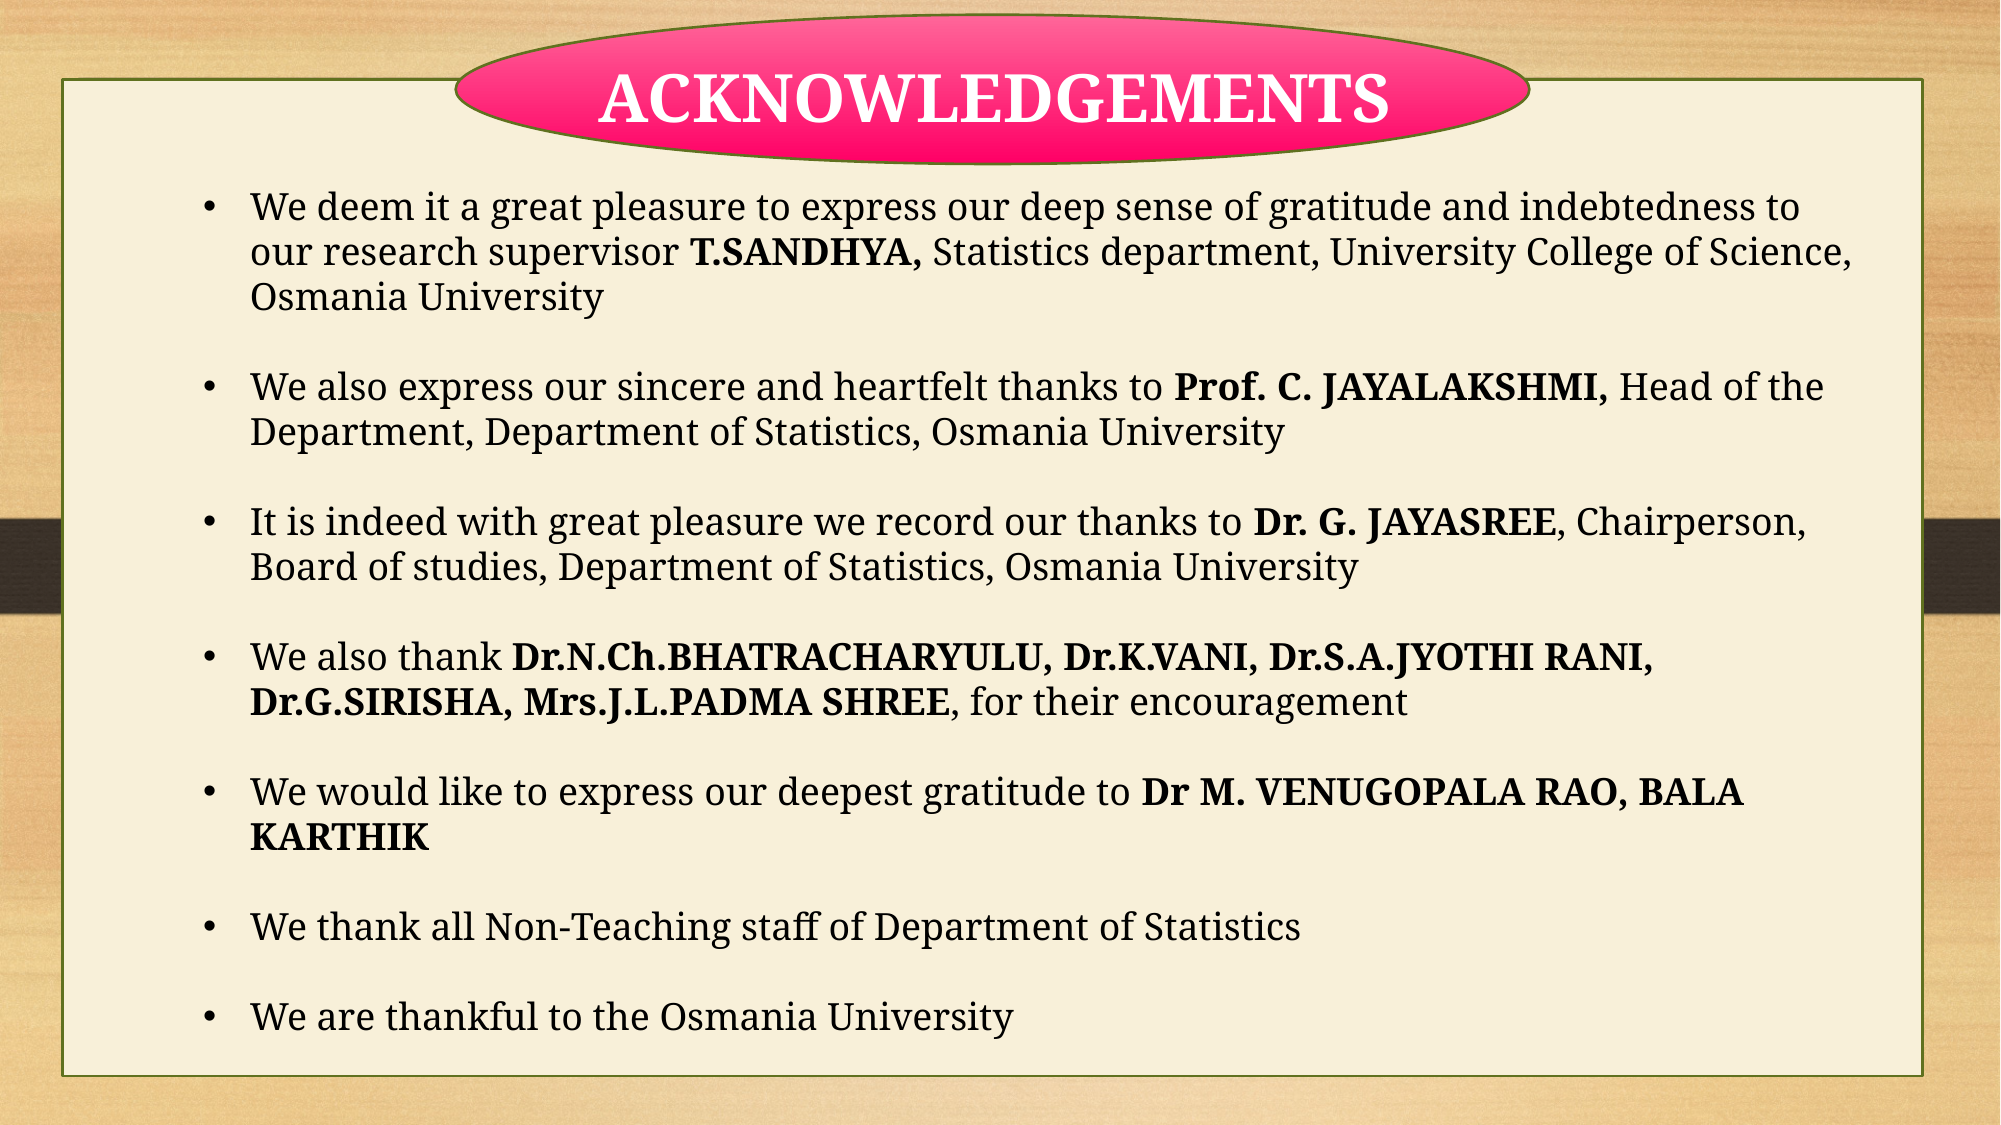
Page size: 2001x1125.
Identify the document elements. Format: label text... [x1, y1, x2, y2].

text_box We deem it a great pleasure to express our deep sense of gratitude and indebtedness to our research supervisor T.SANDHYA, Statistics department, University College of Science, Osmania University We also express our sincere and heartfelt thanks to Prof. C. JAYALAKSHMI, Head of the Department, Department of Statistics, Osmania University It is indeed with great pleasure we record our thanks to Dr. G. JAYASREE, Chairperson, Board of studies, Department of Statistics, Osmania University We also thank Dr.N.Ch.BHATRACHARYULU, Dr.K.VANI, Dr.S.A.JYOTHI RANI, Dr.G.SIRISHA, Mrs.J.L.PADMA SHREE, for their encouragement We would like to express our deepest gratitude to Dr M. VENUGOPALA RAO, BALA KARTHIK We thank all Non-Teaching staff of Department of Statistics We are thankful to the Osmania University [188, 175, 1869, 1046]
picture [0, 0, 2001, 1125]
text_box [617, 144, 1368, 166]
text_box [454, 13, 1531, 140]
text_box [61, 78, 1924, 1077]
text_box ACKNOWLEDGEMENTS [584, 48, 1430, 144]
